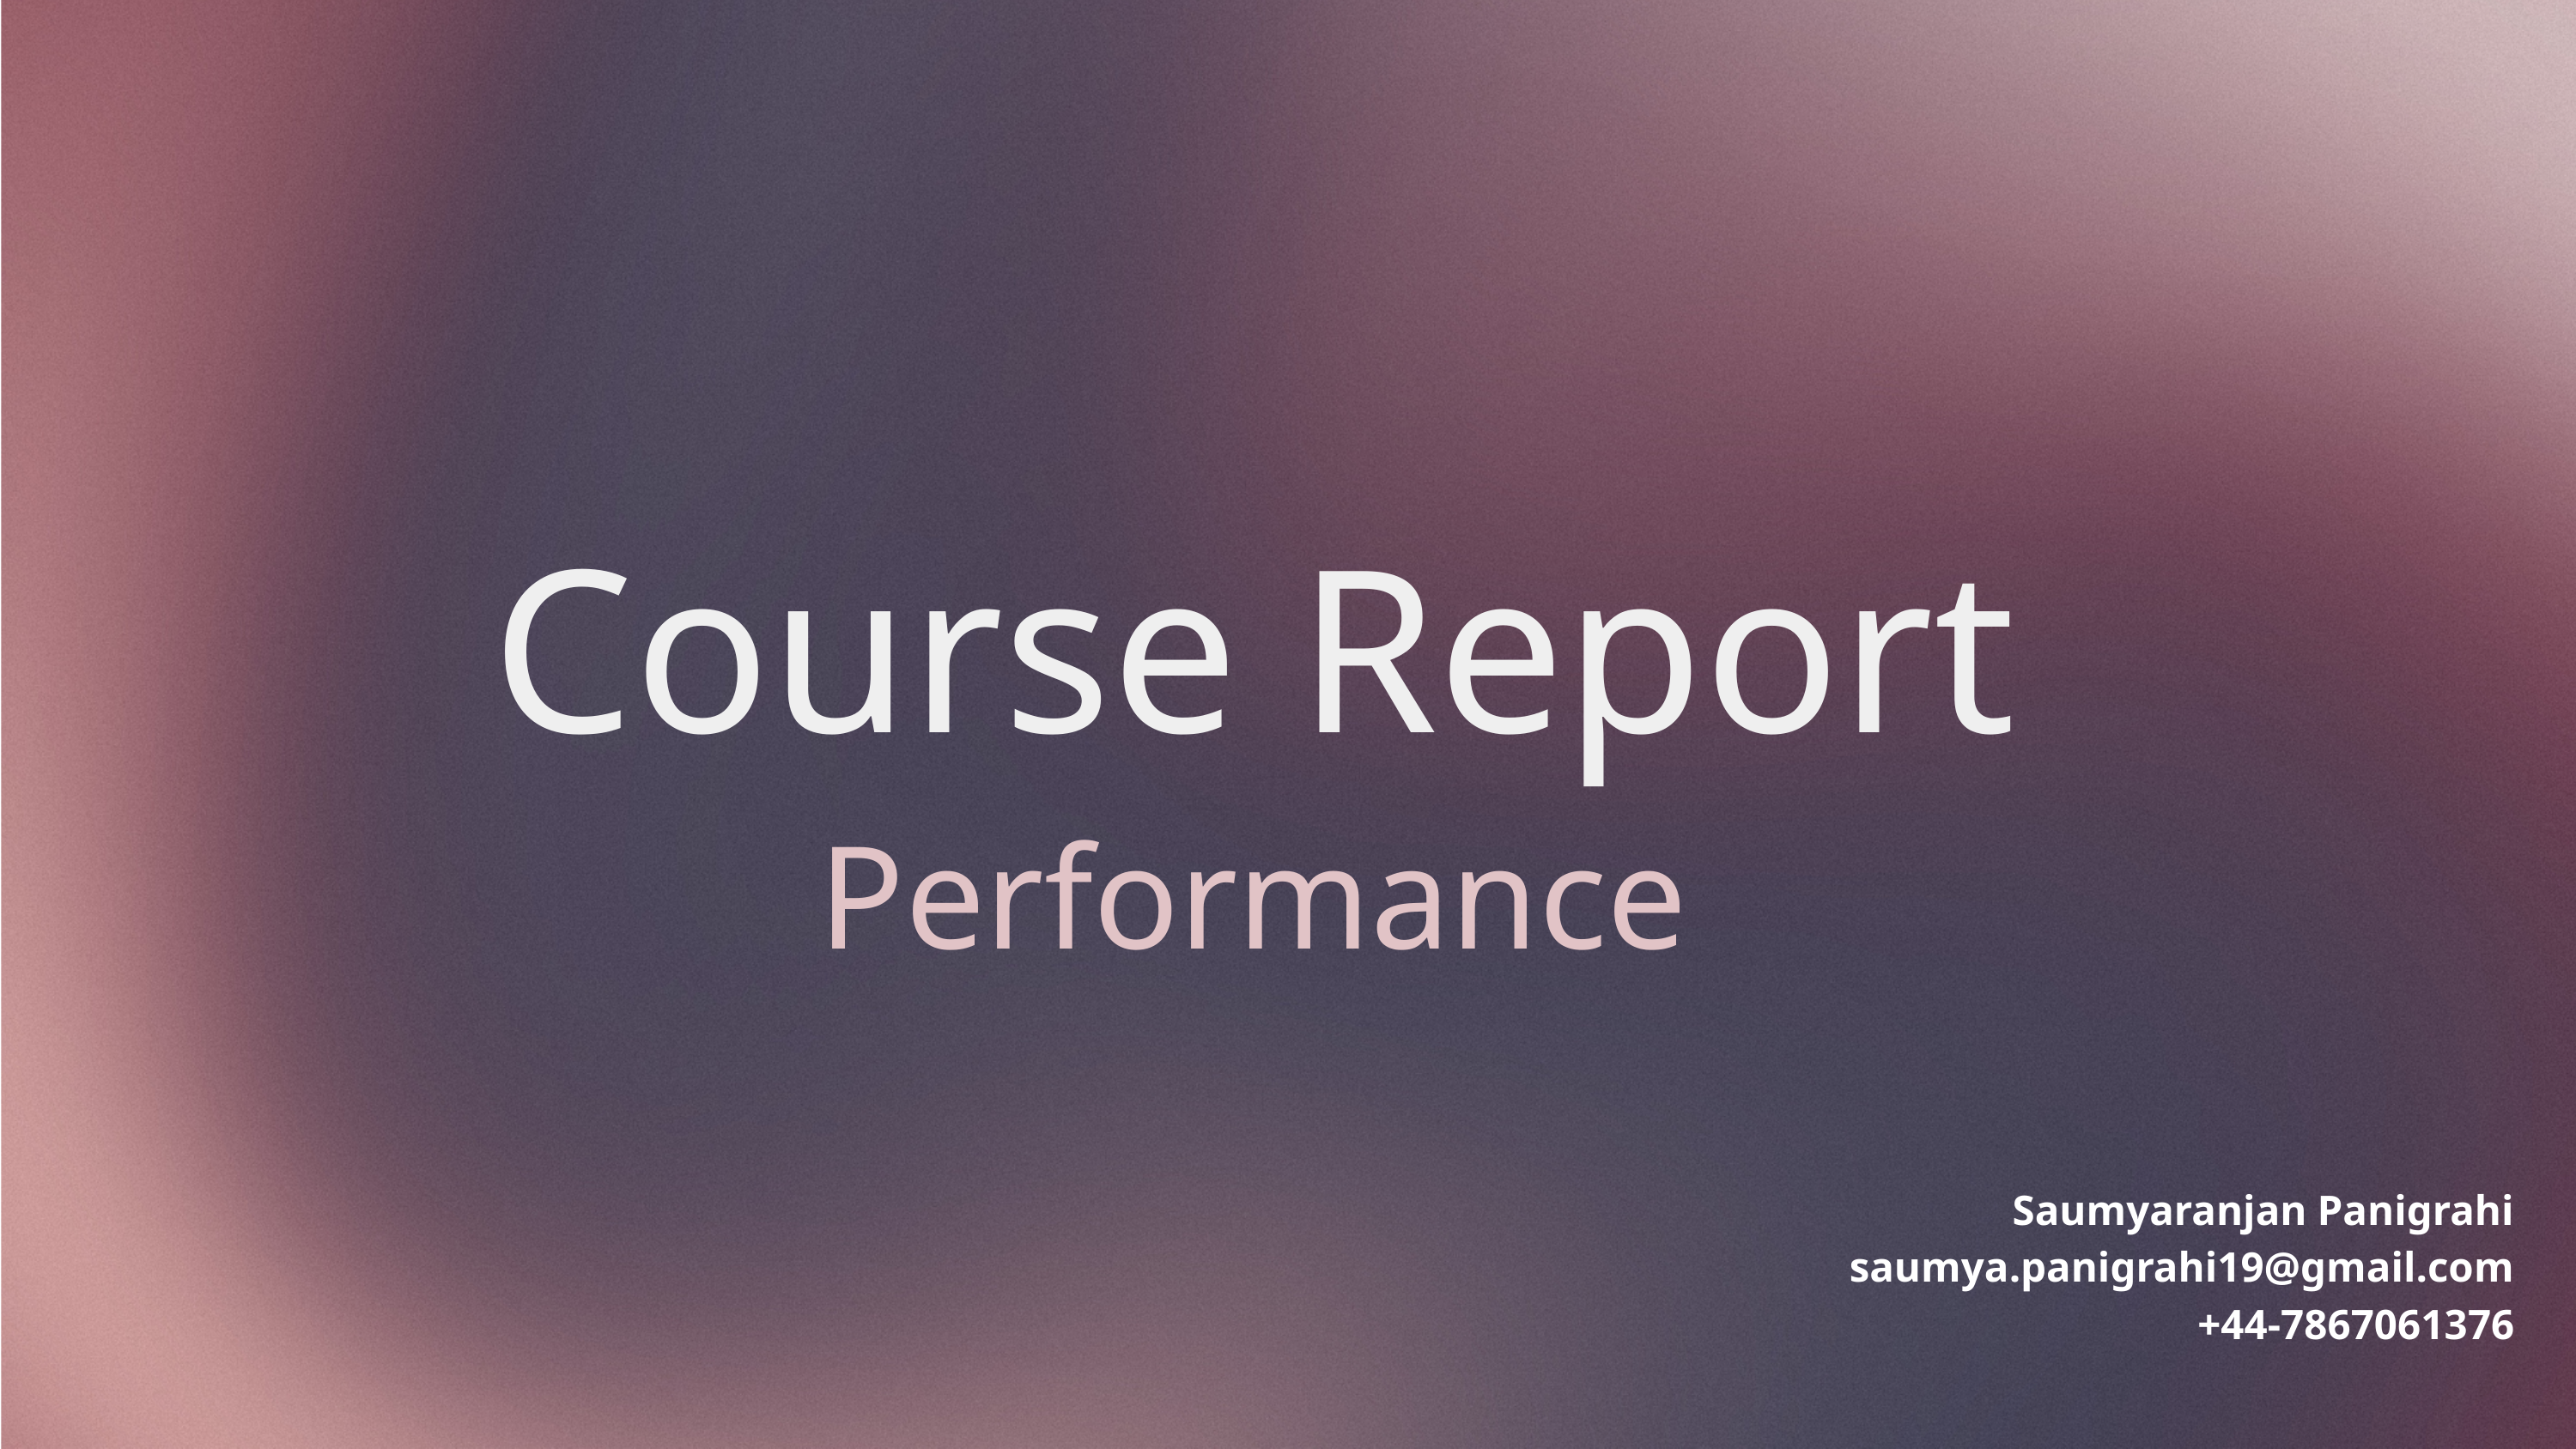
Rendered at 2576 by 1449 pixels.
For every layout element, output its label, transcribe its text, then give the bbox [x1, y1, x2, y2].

text_box [1, 0, 2576, 1449]
text_box Saumyaranjan Panigrahi saumya.panigrahi19@gmail.com +44-7867061376 [1792, 1176, 2515, 1348]
text_box Course Report Performance [375, 462, 2132, 978]
